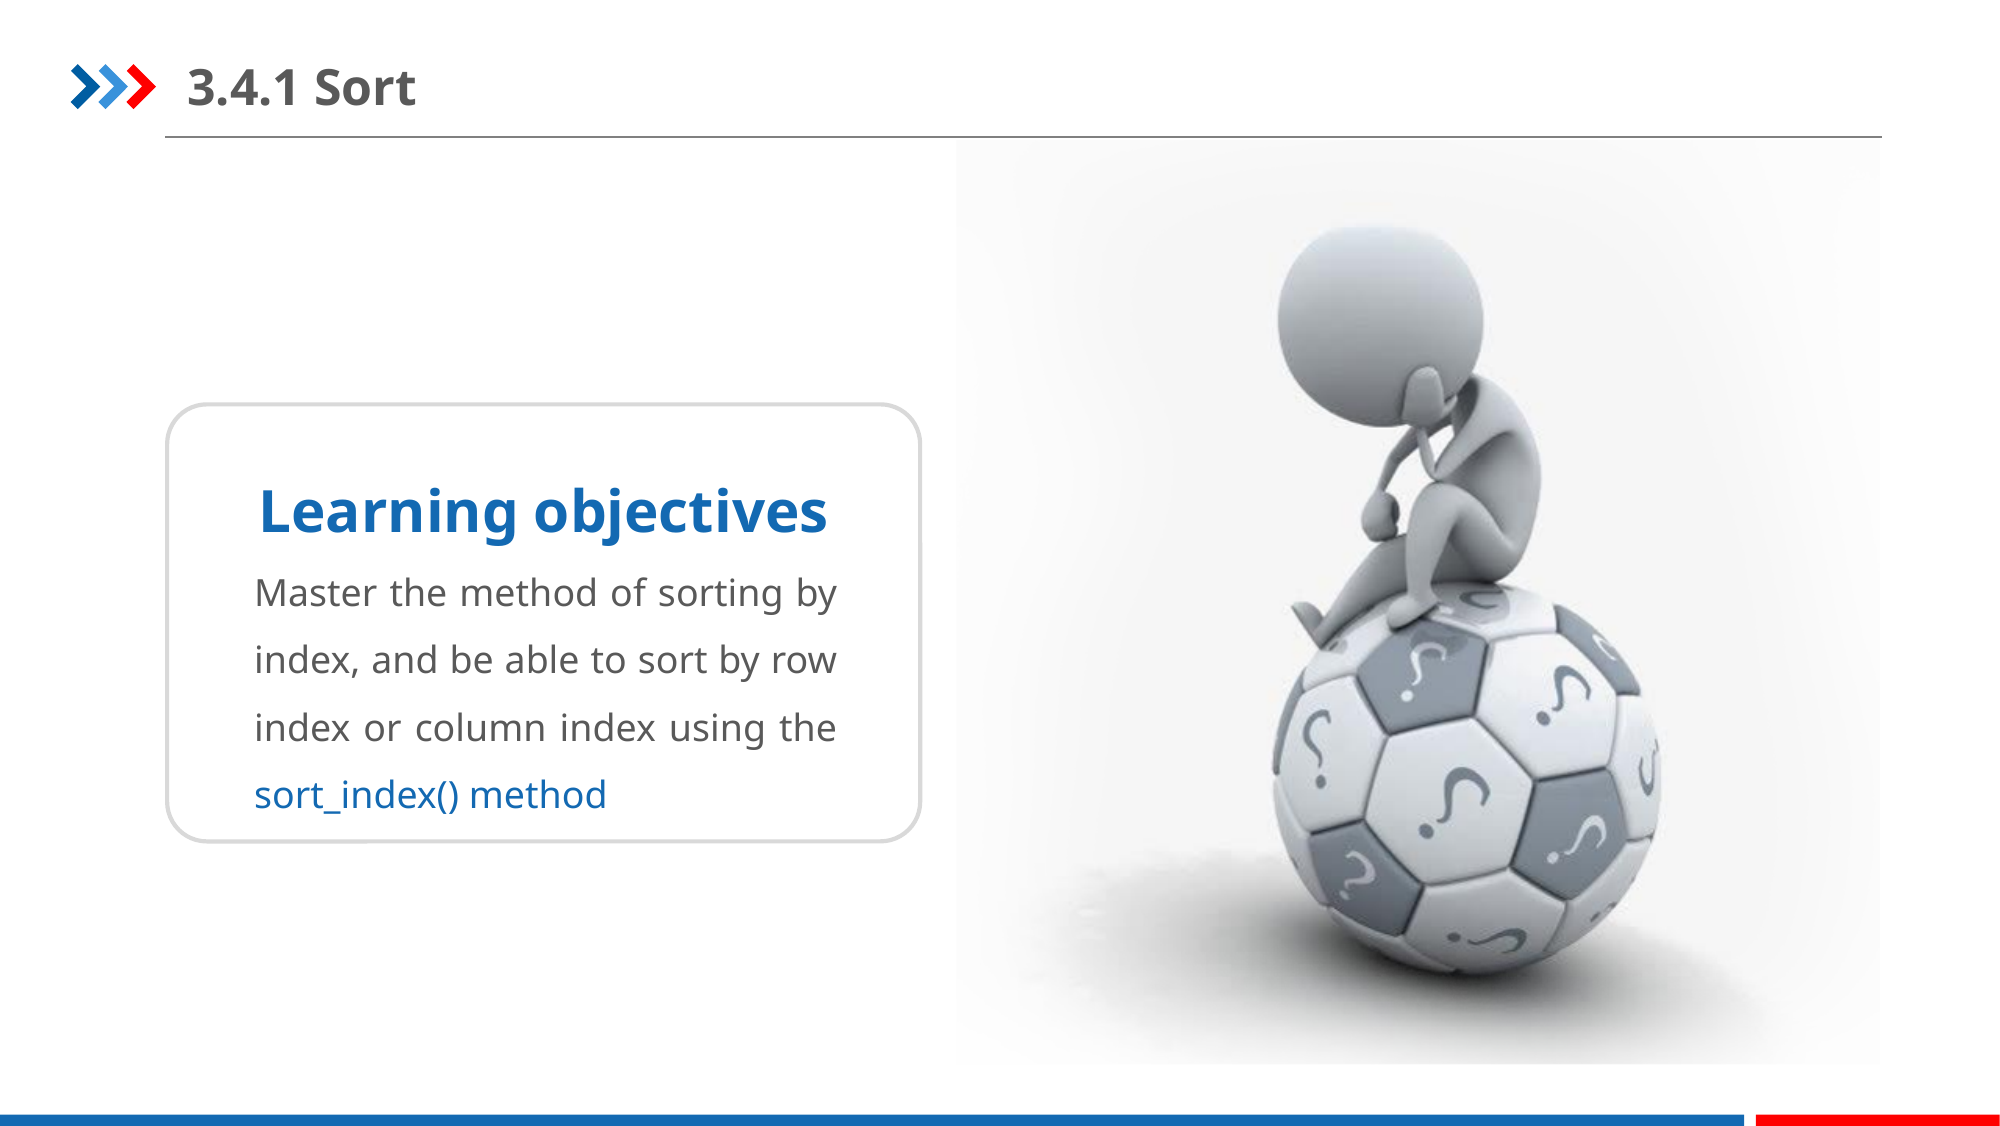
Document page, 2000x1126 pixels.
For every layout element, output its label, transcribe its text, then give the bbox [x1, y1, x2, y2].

text_box [165, 402, 923, 844]
text_box Master the method of sorting by index, and be able to sort by row index or column index using the sort_index() method [239, 552, 853, 824]
picture [954, 140, 1881, 1066]
text_box Learning objectives [167, 466, 921, 552]
text_box 3.4.1 Sort [187, 43, 870, 127]
